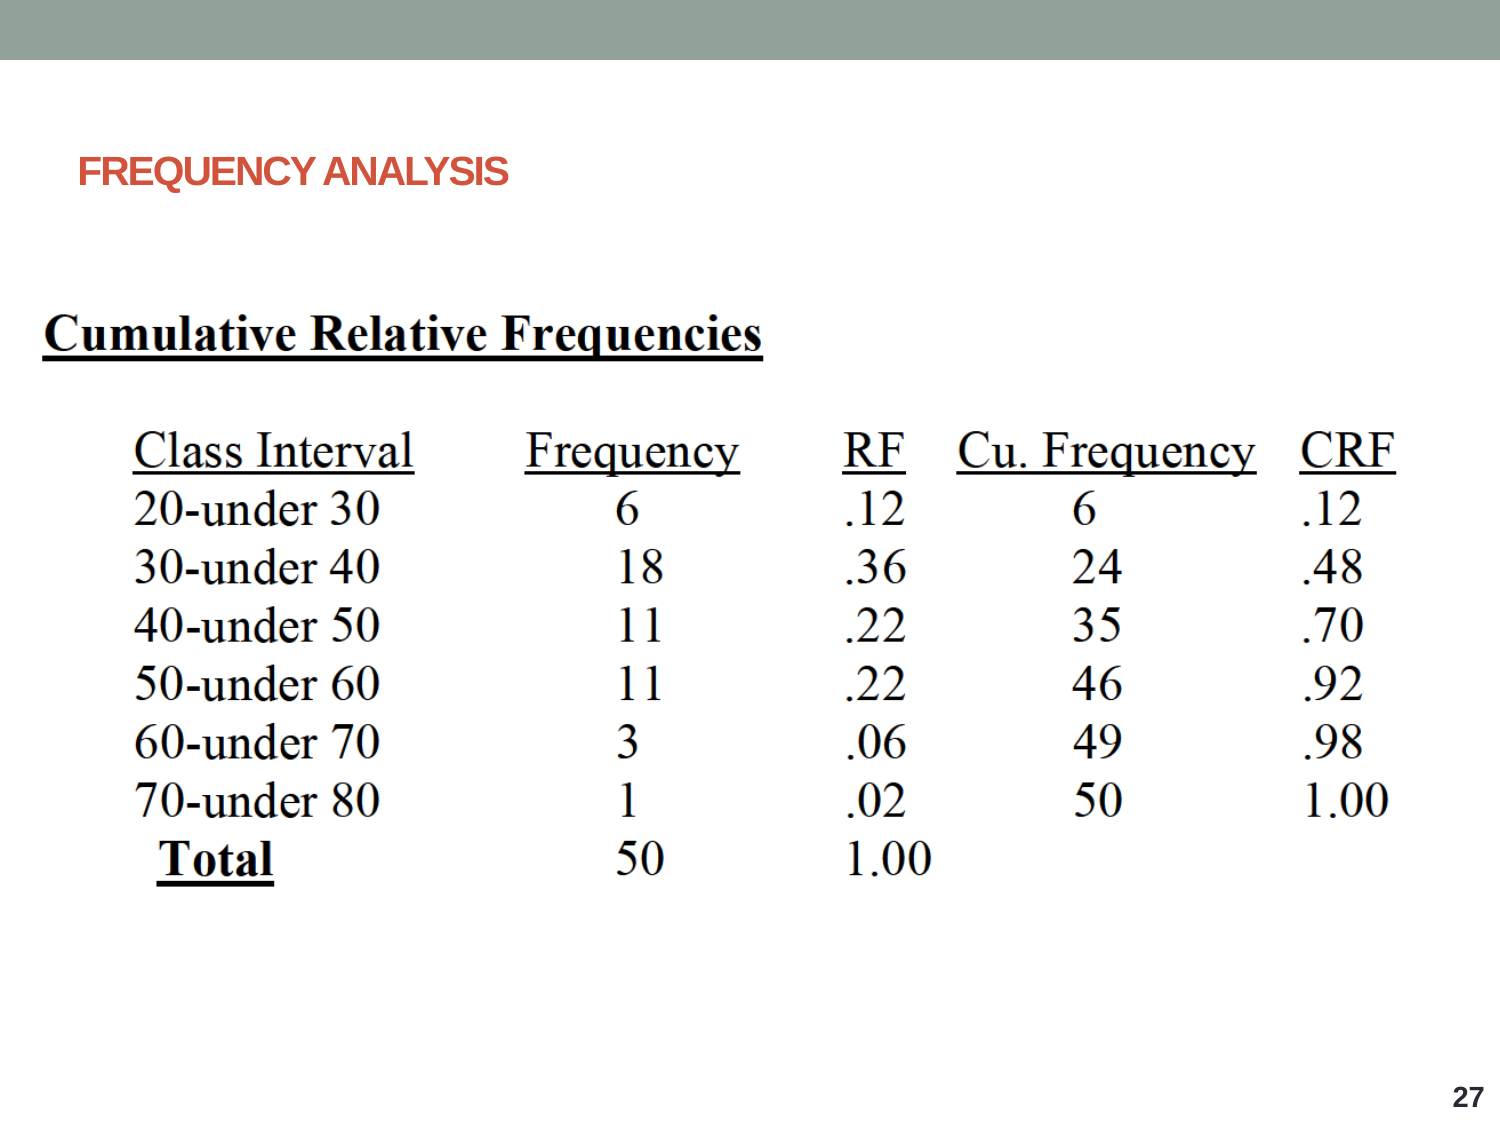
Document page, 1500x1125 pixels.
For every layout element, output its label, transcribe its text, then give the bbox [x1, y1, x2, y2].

picture [24, 303, 1451, 913]
title FREQUENCY ANALYSIS [62, 87, 1413, 250]
slide_number 27 [1325, 1068, 1500, 1123]
